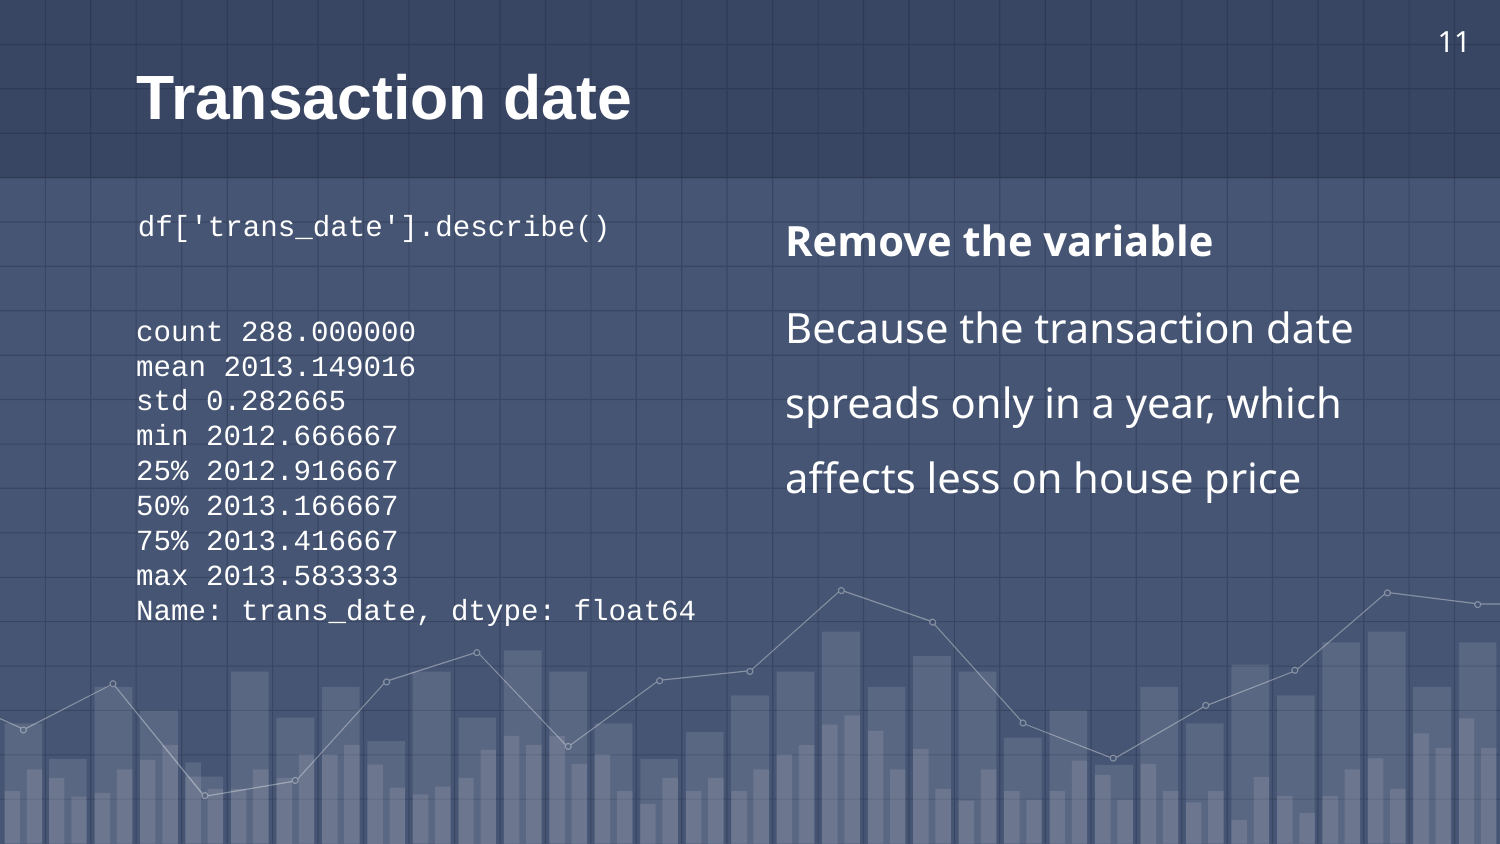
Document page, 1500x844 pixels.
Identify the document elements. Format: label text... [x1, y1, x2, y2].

list Remove the variable Because the transaction date spreads only in a year, which affects less on house price [770, 199, 1383, 668]
slide_number 11 [1408, 0, 1500, 88]
text_box Transaction date [121, 29, 1383, 147]
text_box df['trans_date'].describe() [123, 200, 626, 250]
text_box count 288.000000 mean 2013.149016 std 0.282665 min 2012.666667 25% 2012.916667 50% 2013.166667 75% 2013.416667 max 2013.583333 Name: trans_date, dtype: float64 [121, 304, 872, 634]
